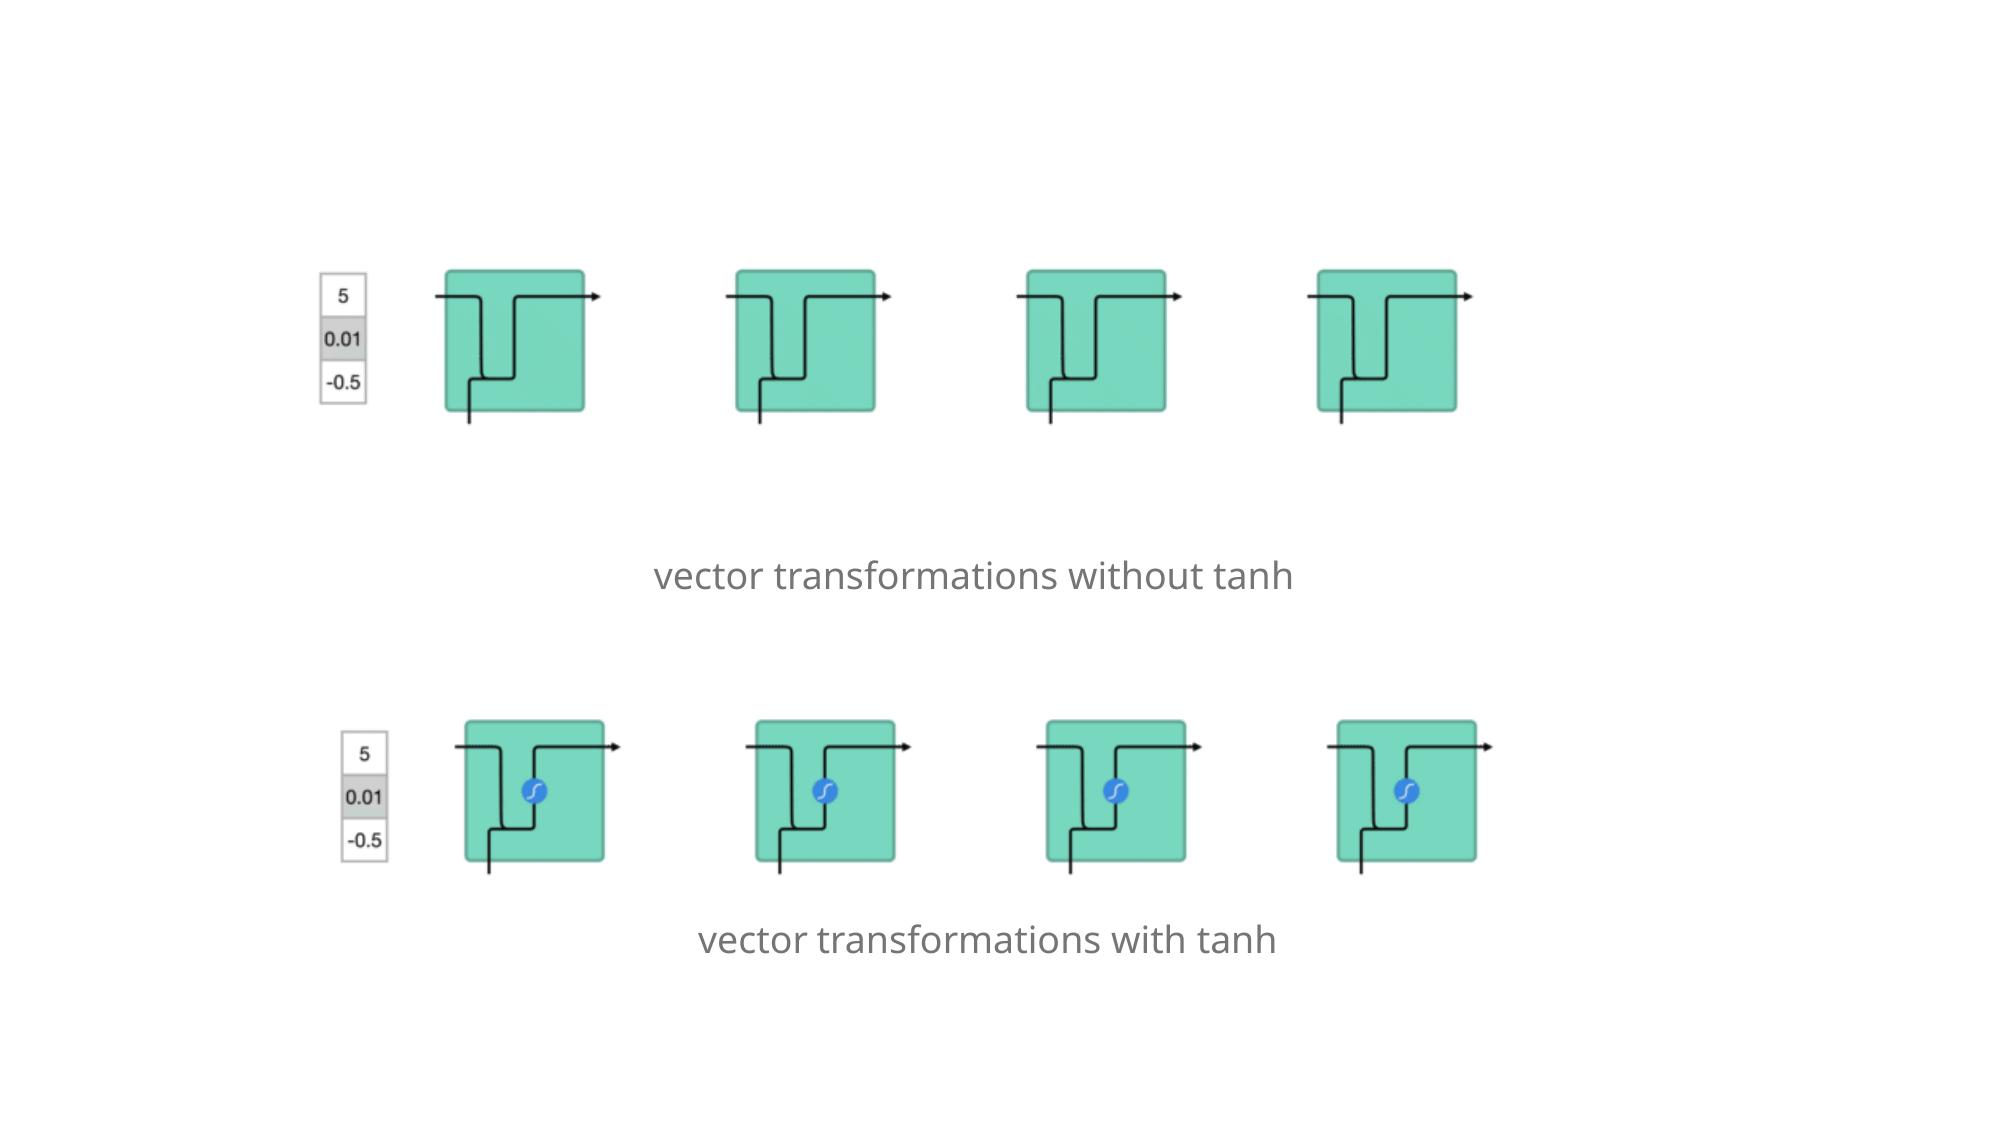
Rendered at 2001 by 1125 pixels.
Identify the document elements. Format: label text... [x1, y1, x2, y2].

text_box vector transformations without tanh [639, 544, 1639, 604]
picture [233, 693, 1718, 891]
text_box vector transformations with tanh [683, 908, 1317, 1014]
picture [211, 248, 1697, 446]
